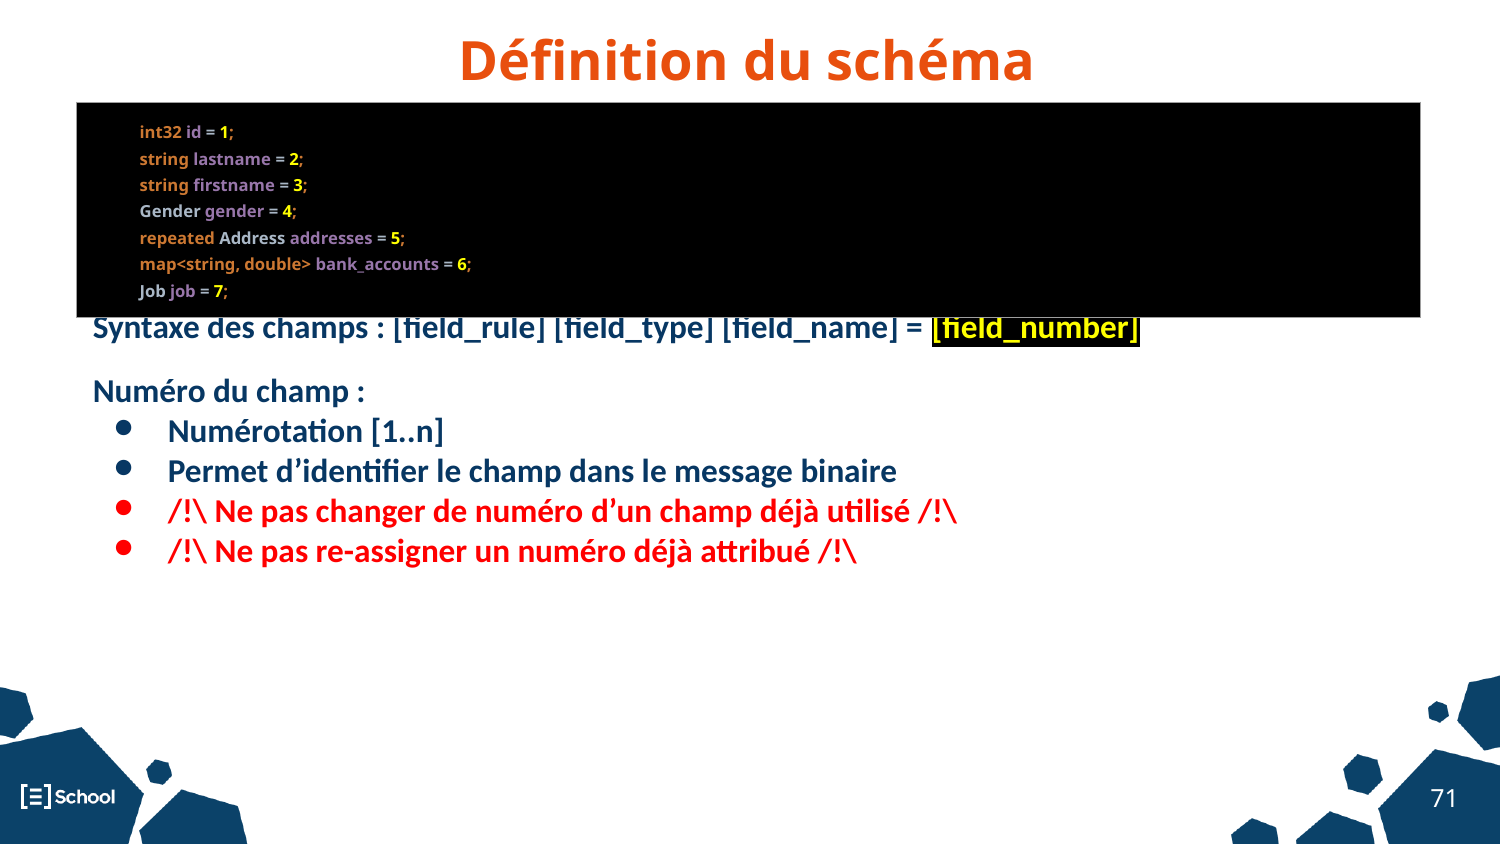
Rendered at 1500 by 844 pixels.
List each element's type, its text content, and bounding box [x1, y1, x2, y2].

slide_number ‹#› [1383, 767, 1474, 832]
text_box Définition du schéma [22, 11, 1472, 123]
text_box Syntaxe des champs : [field_rule] [field_type] [field_name] = [field_number] [77, 290, 1423, 354]
table_header int32 id = 1; string lastname = 2; string firstname = 3; Gender gender = 4; repeated Address addresses = 5; map<string, double> bank_accounts = 6; Job job = 7; [77, 103, 1420, 317]
text_box Numéro du champ : Numérotation [1..n] Permet d’identifier le champ dans le message binaire /!\ Ne pas changer de numéro d’un champ déjà utilisé /!\ /!\ Ne pas re-assigner un numéro déjà attribué /!\ [77, 354, 1423, 585]
picture [0, 0, 1500, 844]
